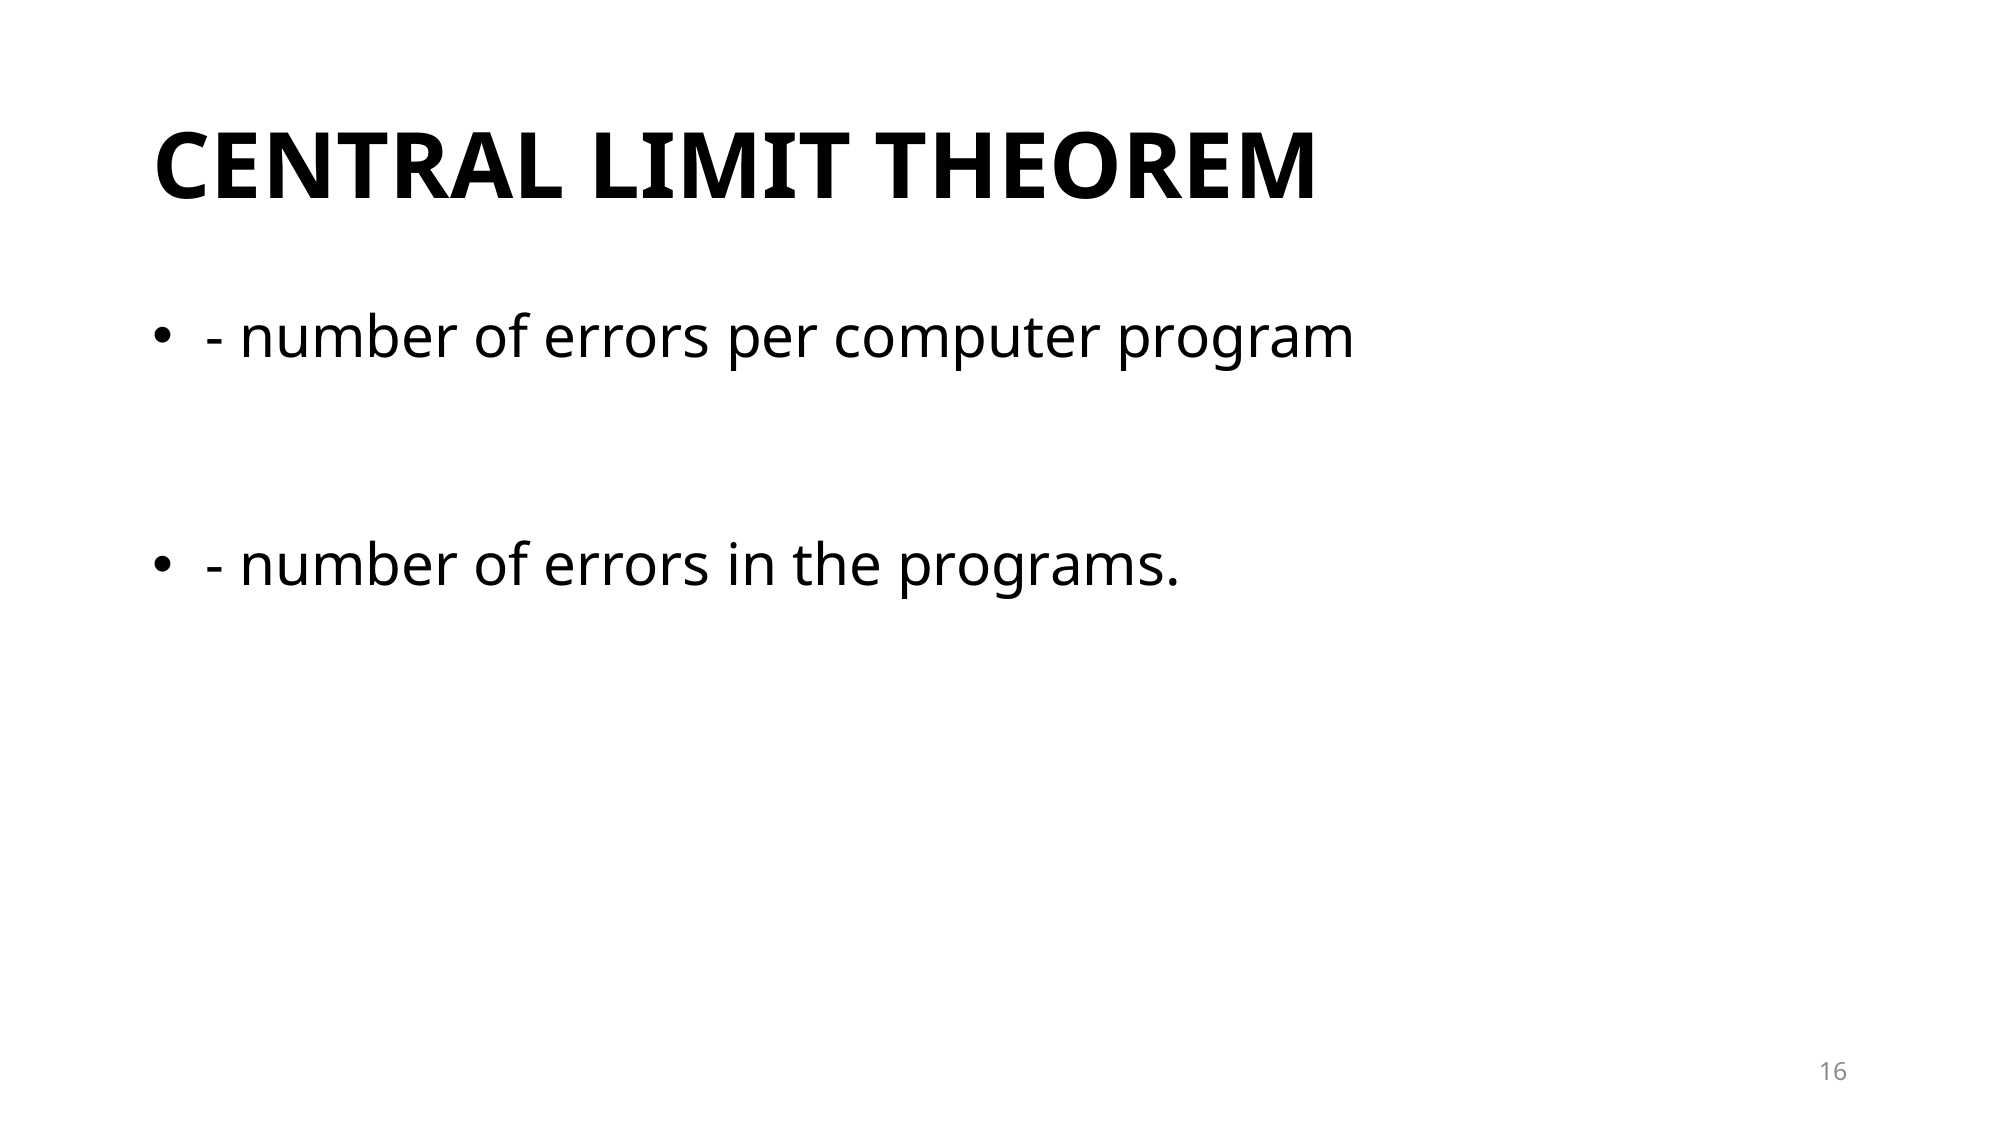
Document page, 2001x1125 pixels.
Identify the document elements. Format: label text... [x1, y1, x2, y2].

slide_number 16 [1412, 1042, 1863, 1103]
title CENTRAL LIMIT THEOREM [137, 59, 1863, 278]
